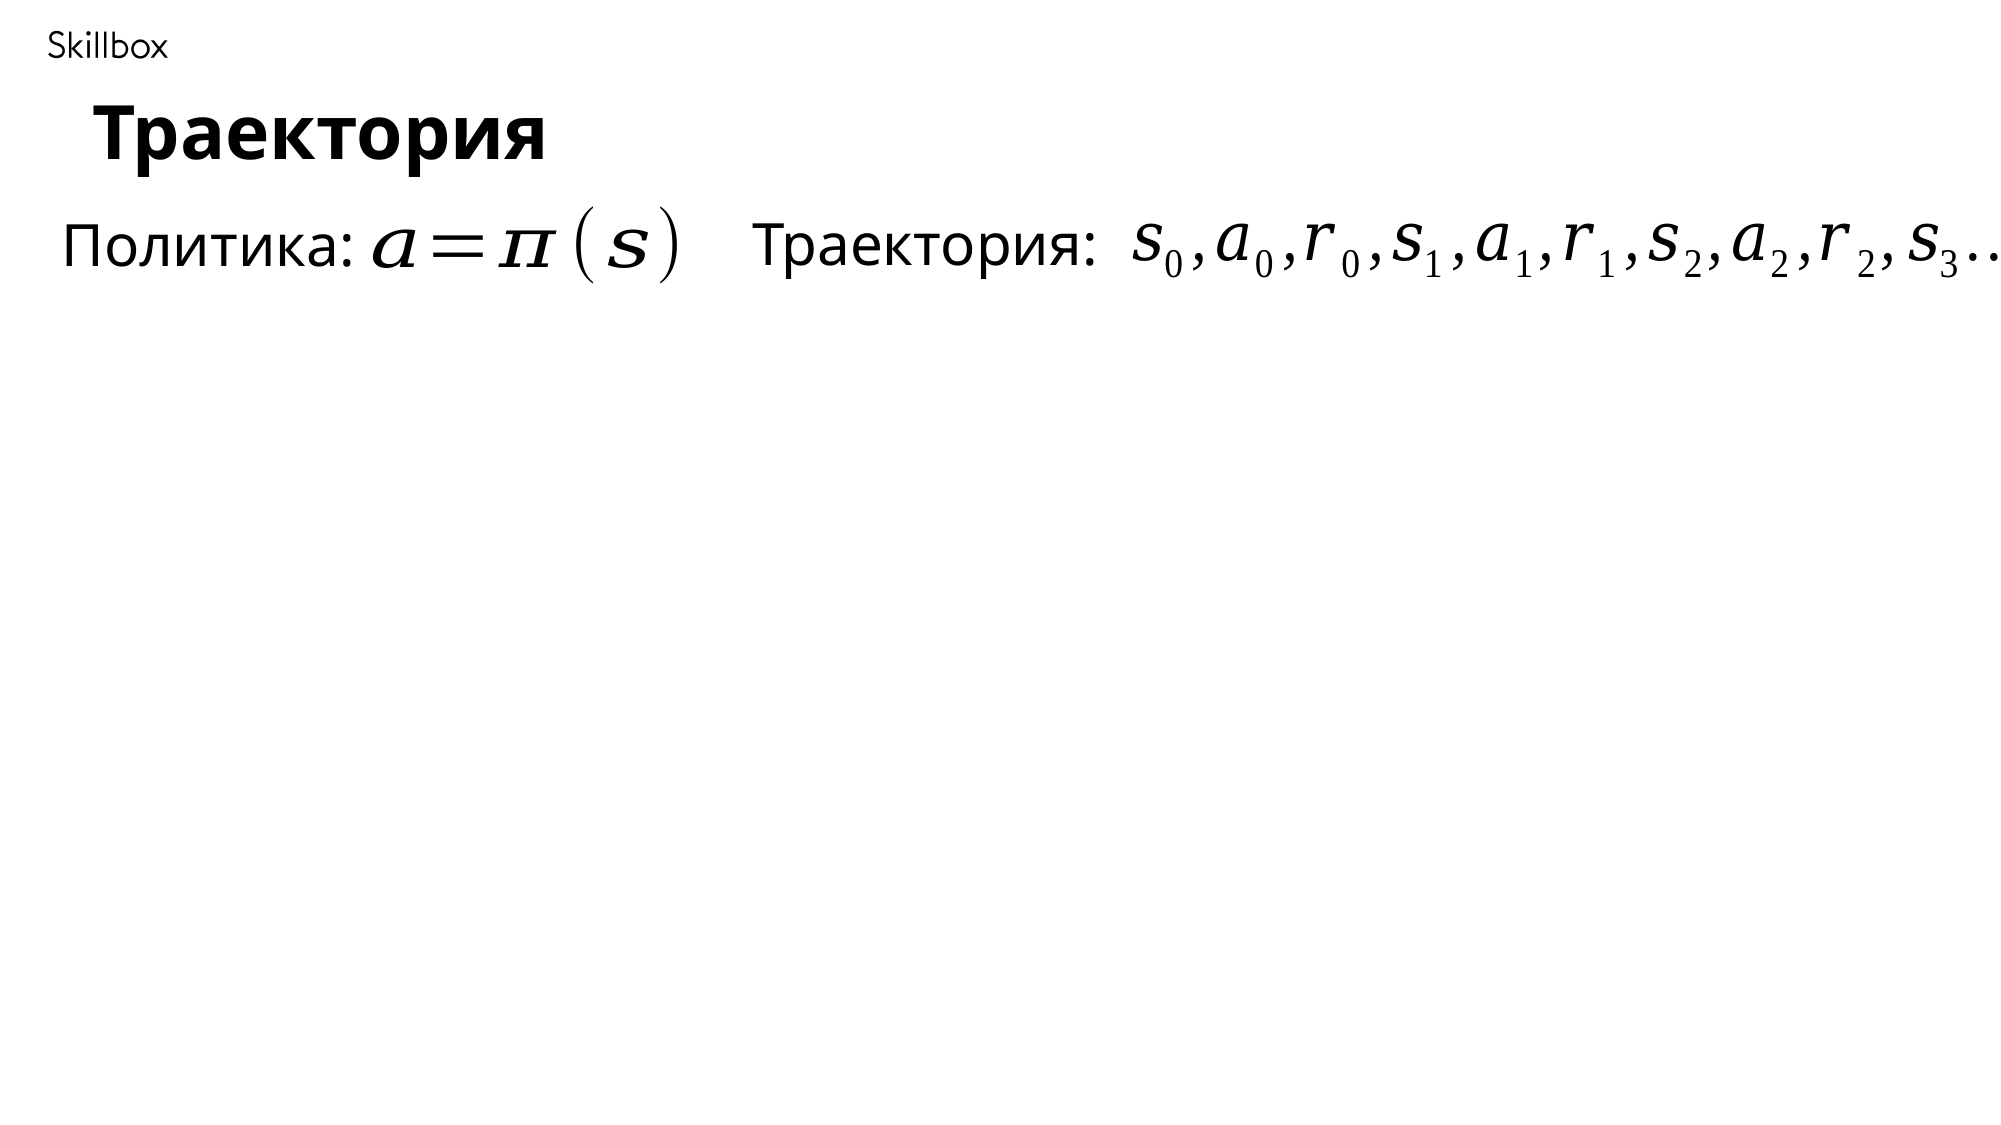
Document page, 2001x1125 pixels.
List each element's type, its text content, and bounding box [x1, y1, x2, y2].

picture [48, 30, 168, 59]
text_box Траектория [77, 81, 1982, 190]
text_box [0, 200, 686, 288]
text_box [696, 199, 2000, 287]
